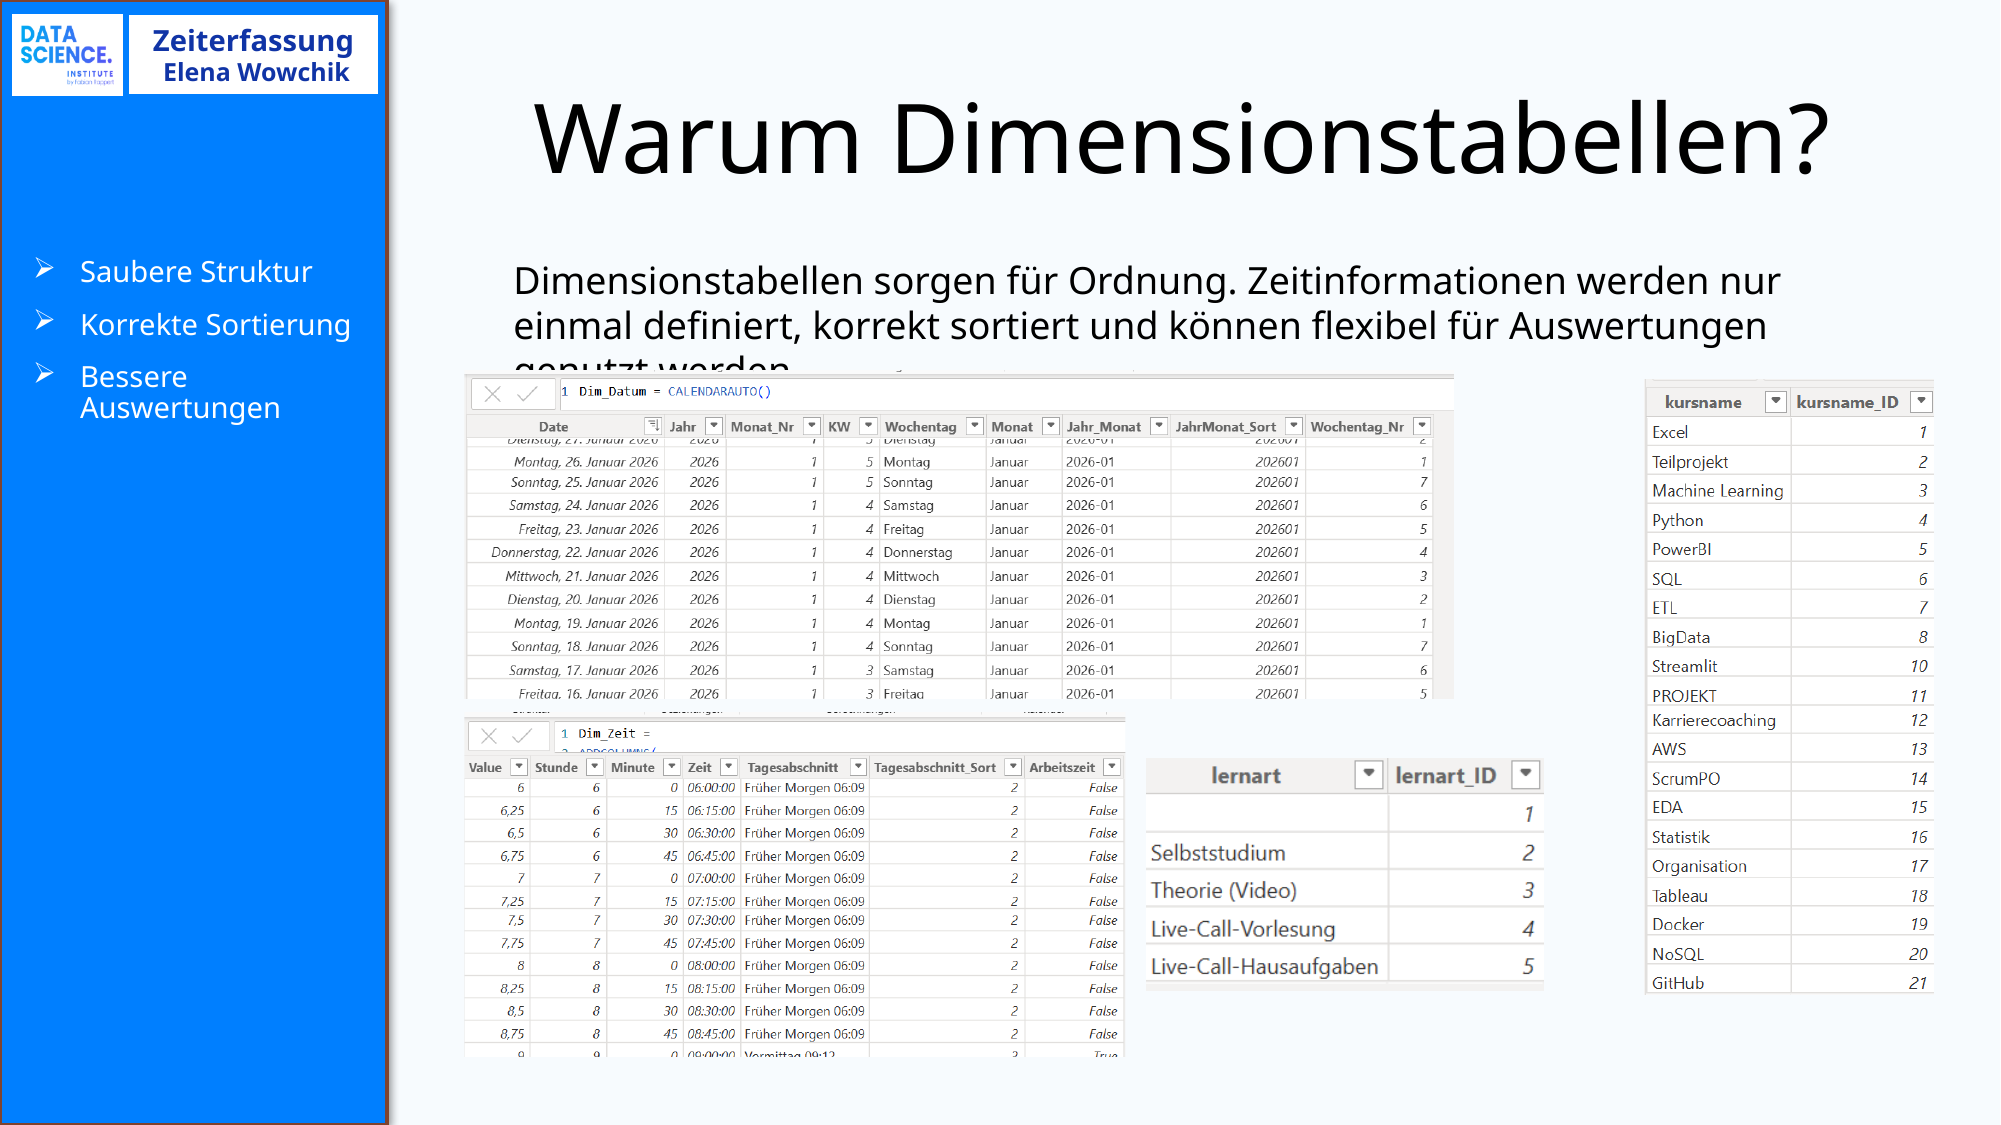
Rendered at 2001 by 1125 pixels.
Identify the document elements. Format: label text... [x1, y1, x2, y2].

picture [1146, 758, 1544, 992]
picture [1644, 378, 1935, 996]
text_box Zeiterfassung Elena Wowchik [128, 14, 379, 95]
text_box Dimensionstabellen sorgen für Ordnung. Zeitinformationen werden nur einmal definiert, korrekt sortiert und können flexibel für Auswertungen genutzt werden [498, 249, 1858, 400]
text_box Warum Dimensionstabellen? [507, 14, 1858, 202]
picture [463, 712, 1127, 1058]
text_box Saubere Struktur Korrekte Sortierung Bessere Auswertungen [18, 249, 369, 639]
text_box [0, 0, 389, 1125]
picture [463, 369, 1455, 700]
picture [12, 13, 124, 96]
